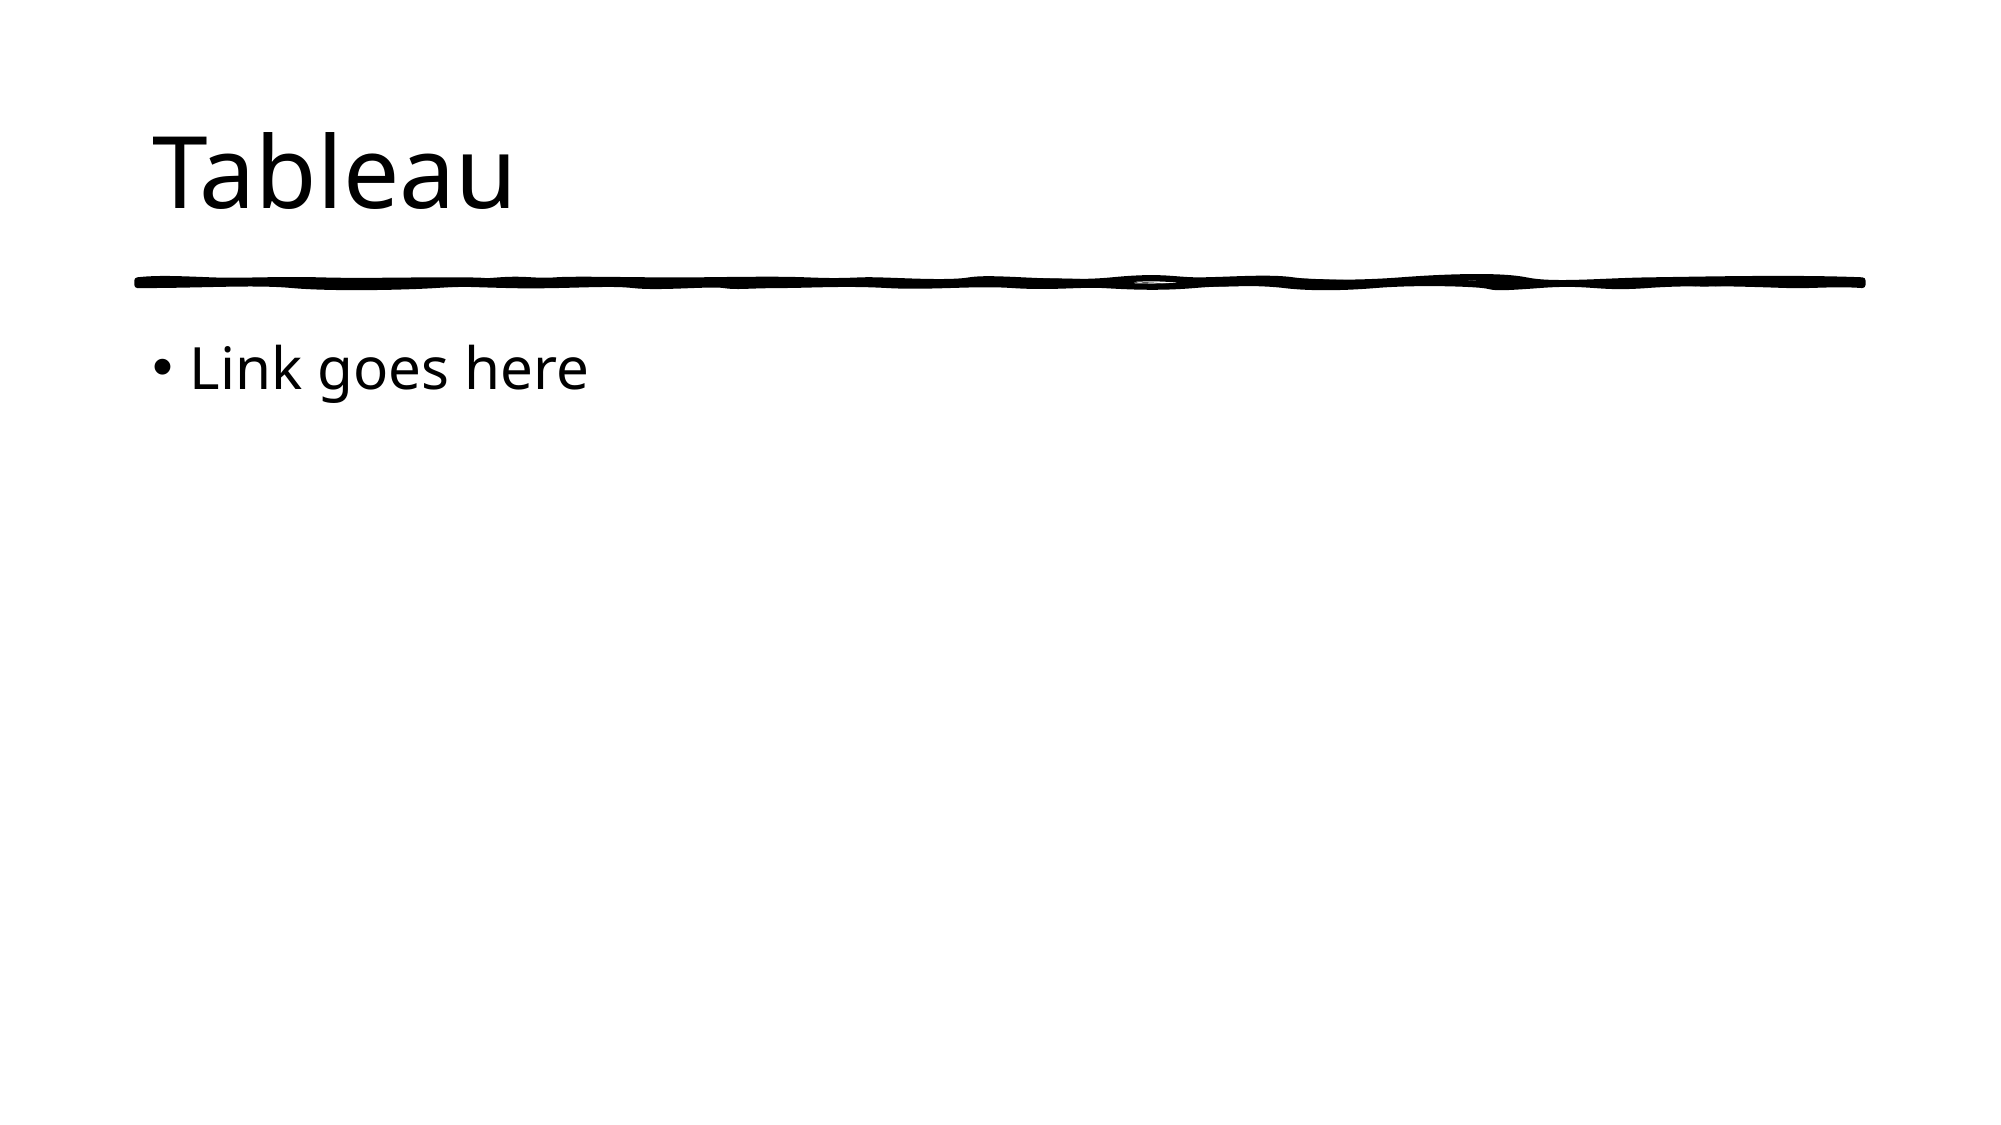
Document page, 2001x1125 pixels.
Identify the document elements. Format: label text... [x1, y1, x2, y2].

list Link goes here [137, 316, 1863, 1014]
title Tableau [137, 59, 1863, 278]
